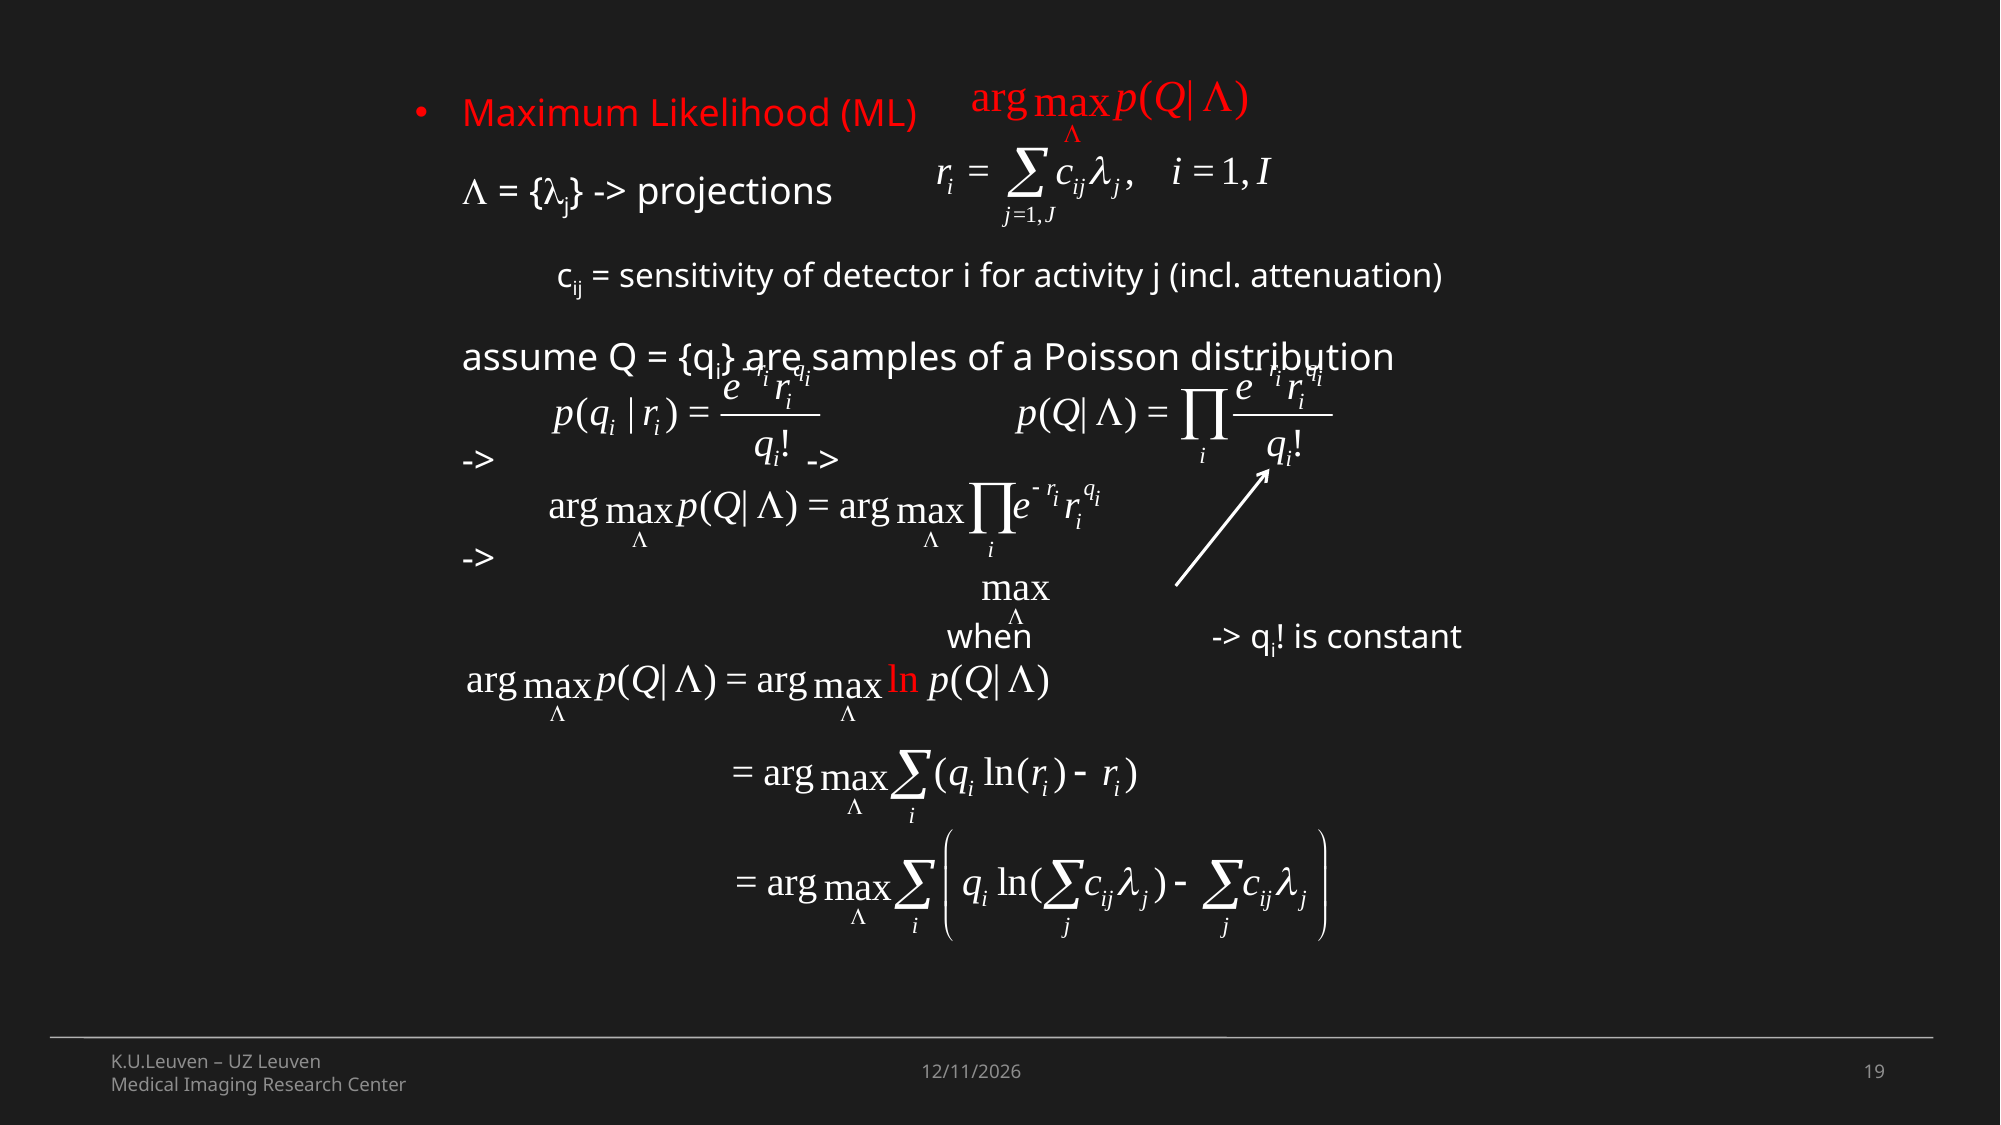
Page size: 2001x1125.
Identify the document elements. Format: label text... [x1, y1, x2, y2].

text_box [974, 562, 1059, 633]
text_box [460, 655, 1059, 730]
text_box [725, 742, 1147, 823]
list Maximum Likelihood (ML) L = {lj} -> projections cij = sensitivity of detector i for activity j (incl. attenuation) assume Q = {qi} are samples of a Poisson distribution -> -> -> when -> qi! is constant [324, 58, 1675, 1020]
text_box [1163, 480, 1282, 575]
footer K.U.Leuven – UZ Leuven Medical Imaging Research Center [95, 1042, 730, 1103]
slide_number 19 [1433, 1042, 1900, 1103]
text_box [542, 351, 828, 468]
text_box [542, 468, 1111, 566]
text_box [929, 140, 1281, 235]
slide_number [906, 1042, 1373, 1103]
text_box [964, 70, 1259, 152]
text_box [1005, 351, 1341, 476]
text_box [728, 822, 1341, 950]
